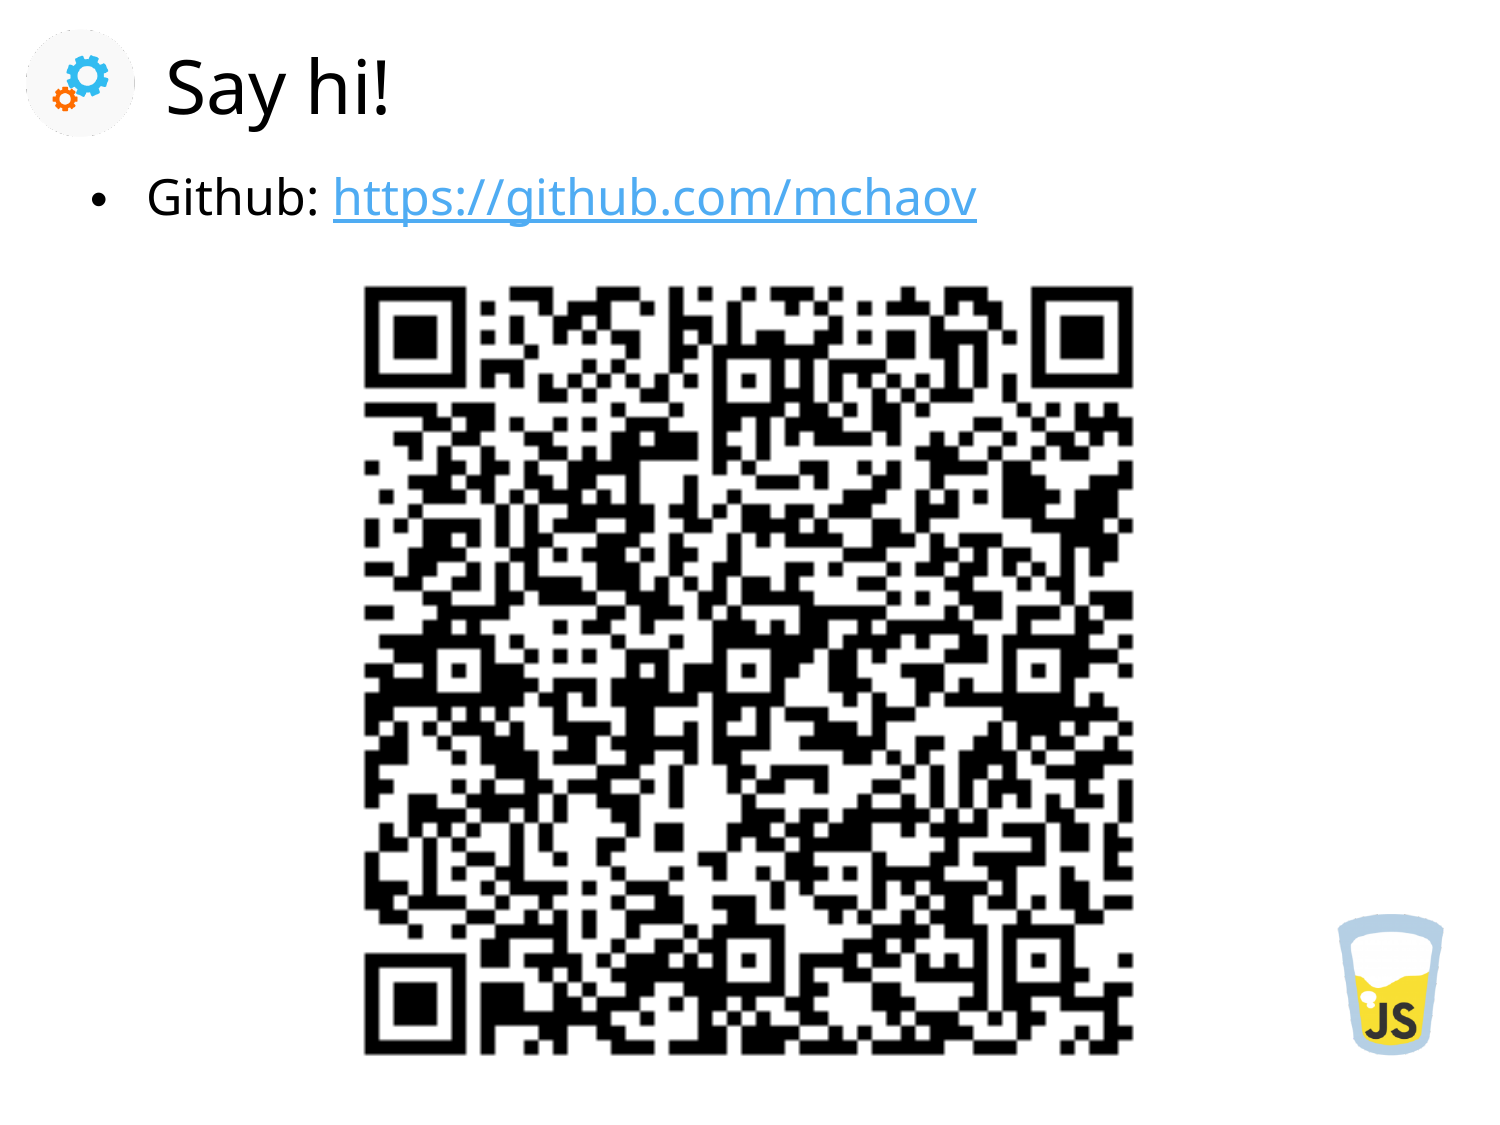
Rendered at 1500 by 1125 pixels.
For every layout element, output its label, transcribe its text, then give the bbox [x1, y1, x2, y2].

list Github: https://github.com/mchaov [75, 157, 1425, 900]
title Say hi! [150, 0, 1500, 138]
picture [337, 259, 1163, 1085]
picture [1318, 912, 1463, 1057]
picture [24, 28, 135, 138]
